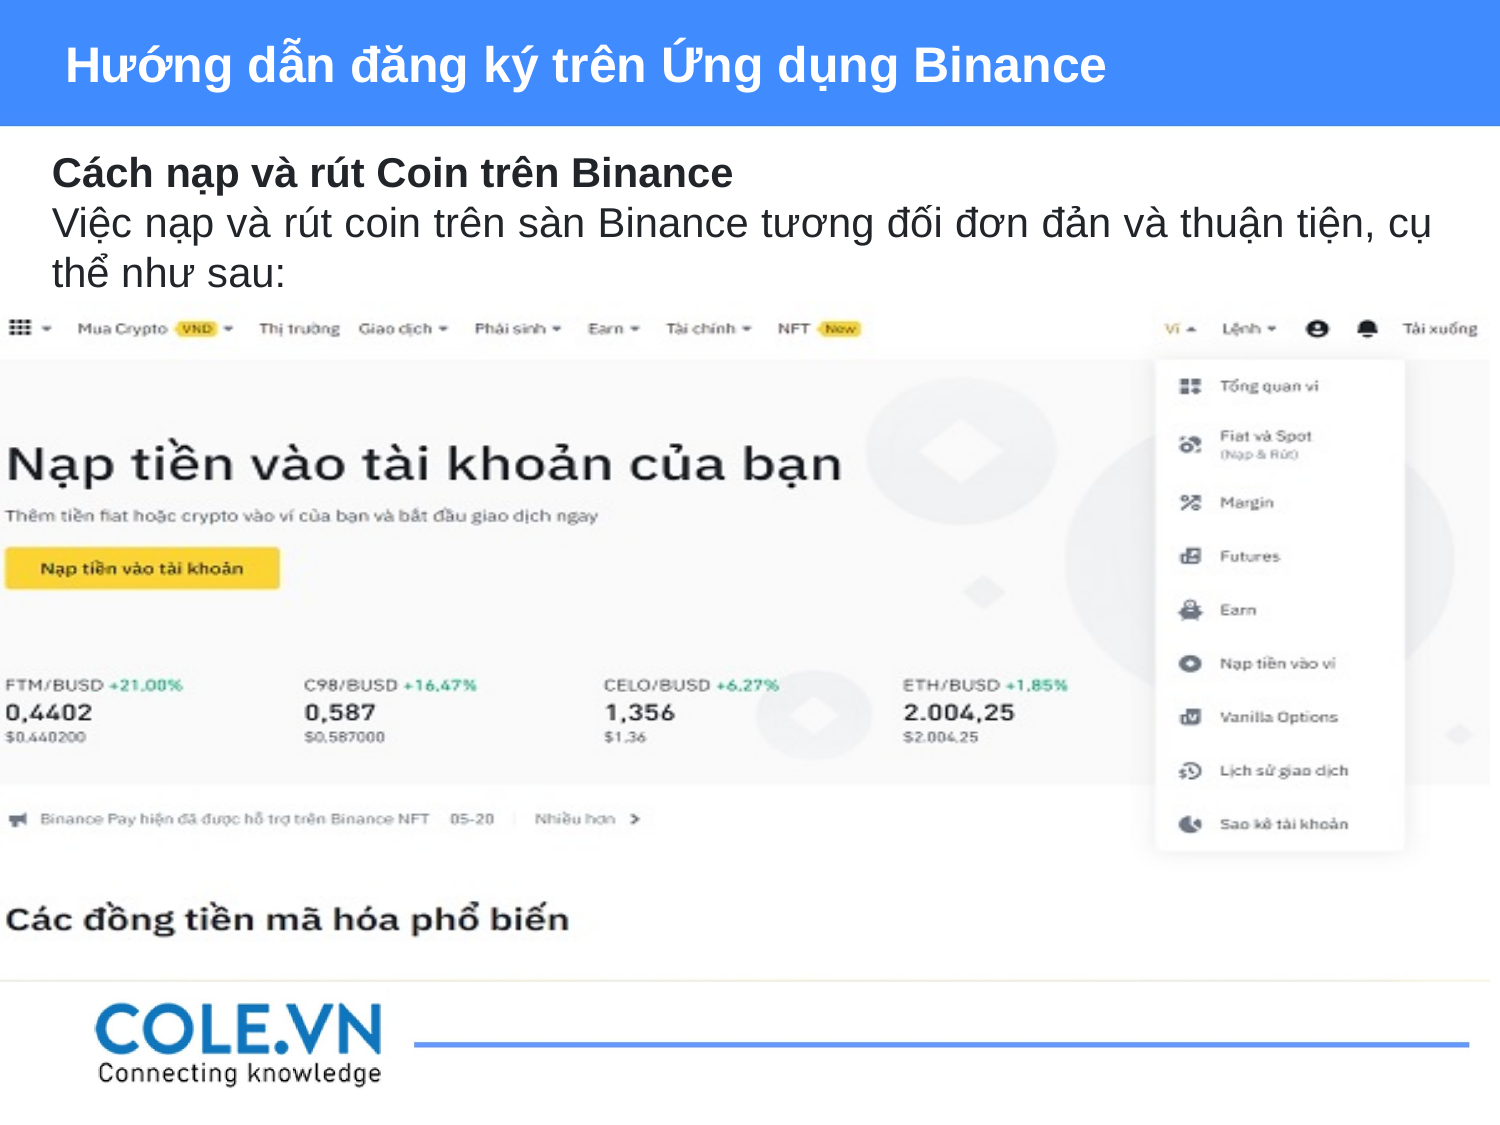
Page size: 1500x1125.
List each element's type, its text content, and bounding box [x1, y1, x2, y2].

text_box Cách nạp và rút Coin trên Binance Việc nạp và rút coin trên sàn Binance tương đối đơn đản và thuận tiện, cụ thể như sau: [36, 130, 1449, 299]
text_box Hướng dẫn đăng ký trên Ứng dụng Binance [49, 25, 1177, 101]
picture [0, 0, 1500, 1125]
